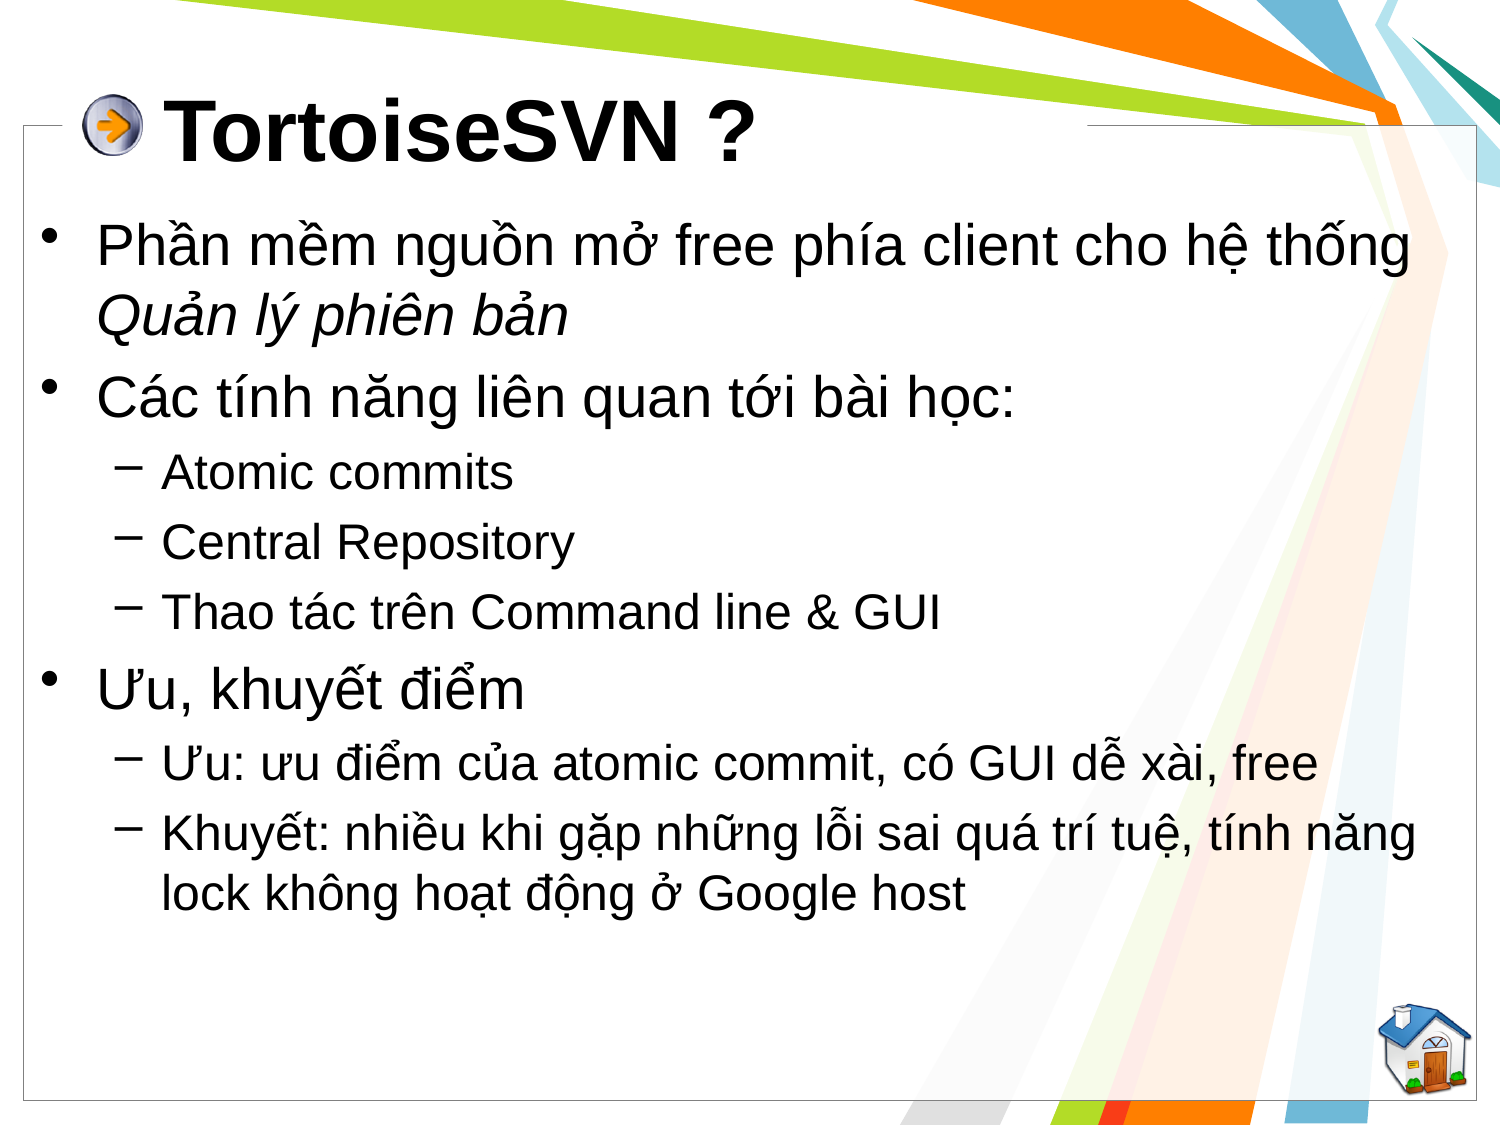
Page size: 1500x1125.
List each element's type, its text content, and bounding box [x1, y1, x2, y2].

title TortoiseSVN ? [147, 32, 1183, 199]
picture [1374, 999, 1476, 1101]
picture [82, 94, 143, 156]
list Phần mềm nguồn mở free phía client cho hệ thống Quản lý phiên bản Các tính năng liên quan tới bài học: Atomic commits Central Repository Thao tác trên Command line & GUI Ưu, khuyết điểm Ưu: ưu điểm của atomic commit, có GUI dễ xài, free Khuyết: nhiều khi gặp những lỗi sai quá trí tuệ, tính năng lock không hoạt động ở Google host [24, 199, 1476, 976]
